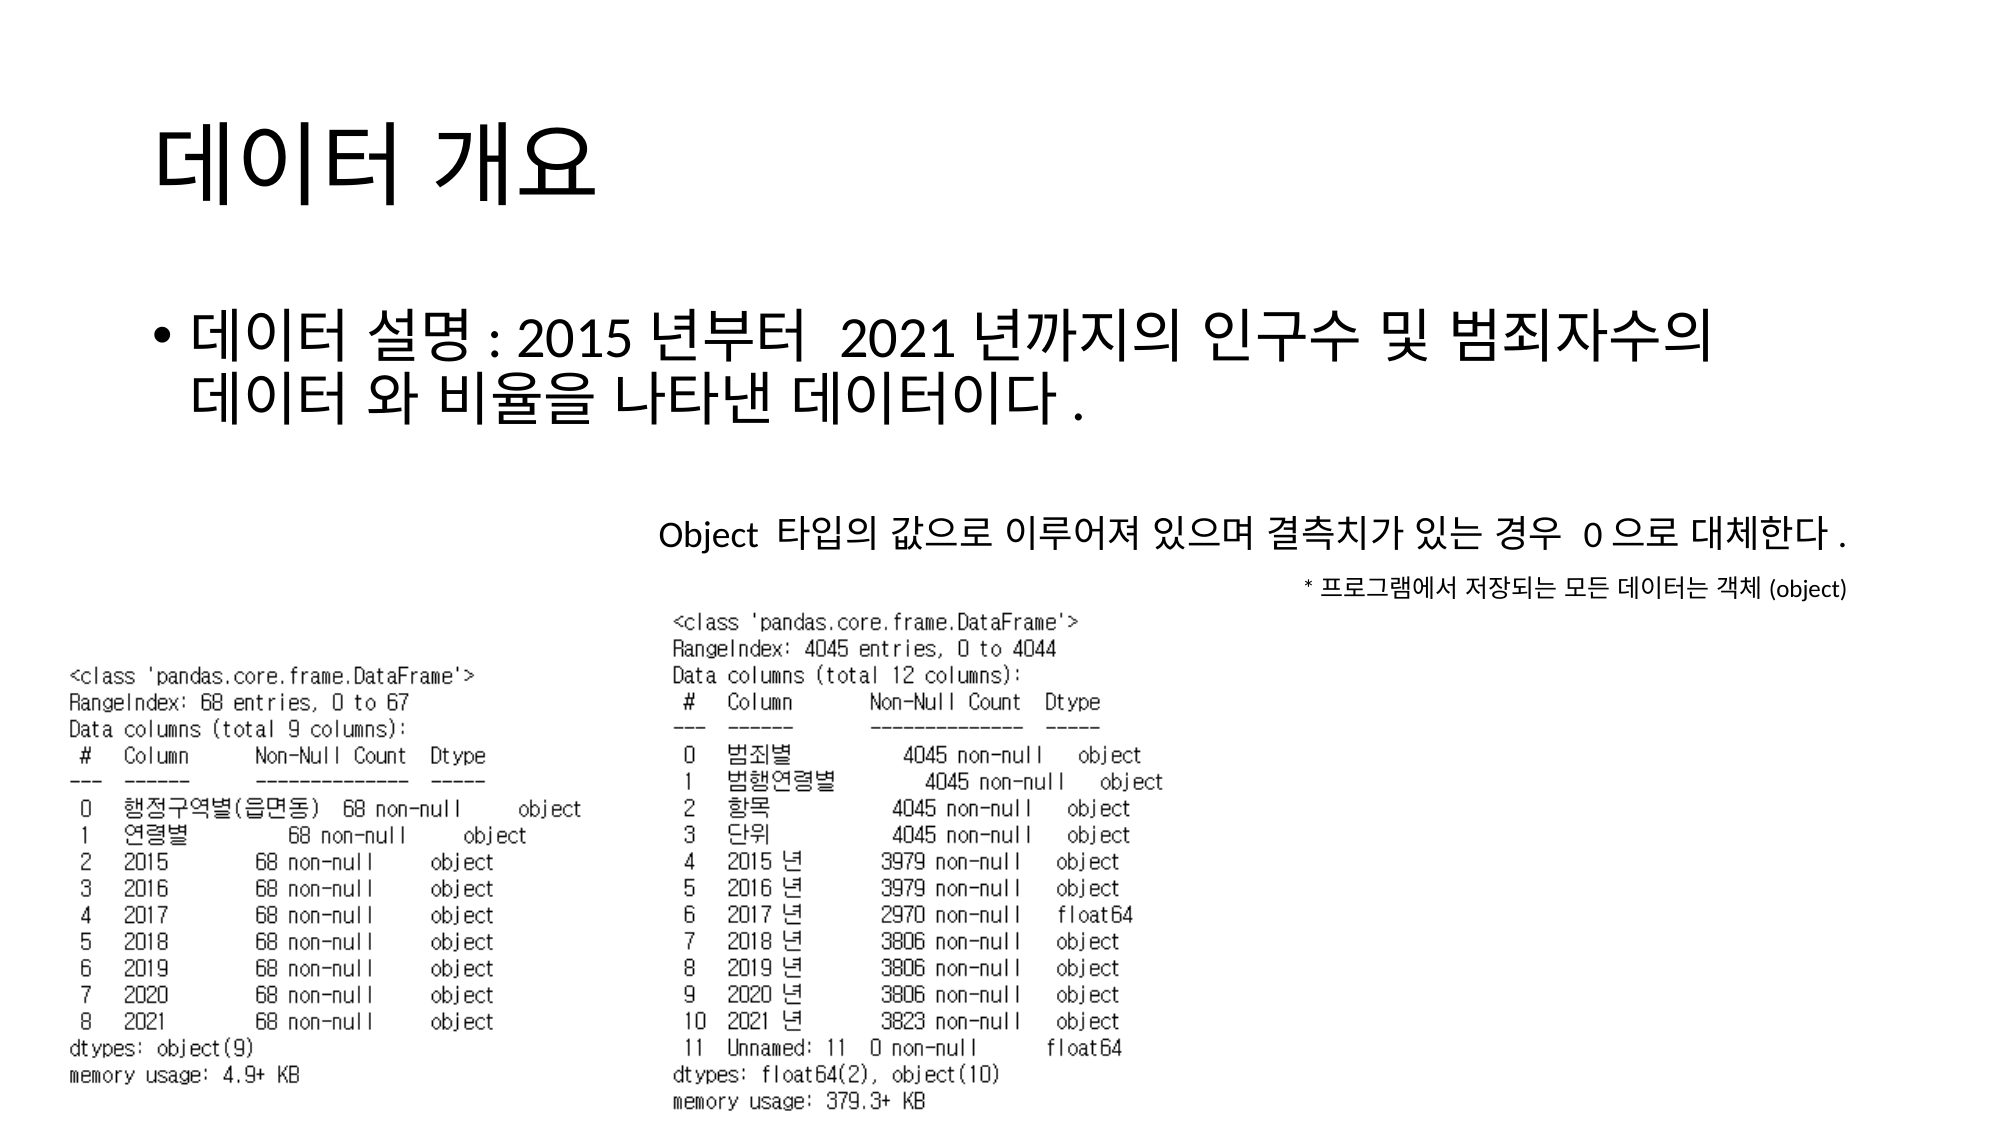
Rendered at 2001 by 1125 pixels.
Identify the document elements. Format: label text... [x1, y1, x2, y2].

list 데이터 설명: 2015년부터 2021년까지의 인구수 및 범죄자수의 데이터 와 비율을 나타낸 데이터이다. Object 타입의 값으로 이루어져 있으며 결측치가 있는 경우 0으로 대체한다. *프로그램에서 저장되는 모든 데이터는 객체(object) [137, 299, 1863, 1014]
title 데이터 개요 [137, 59, 1863, 278]
picture [55, 599, 1261, 1125]
